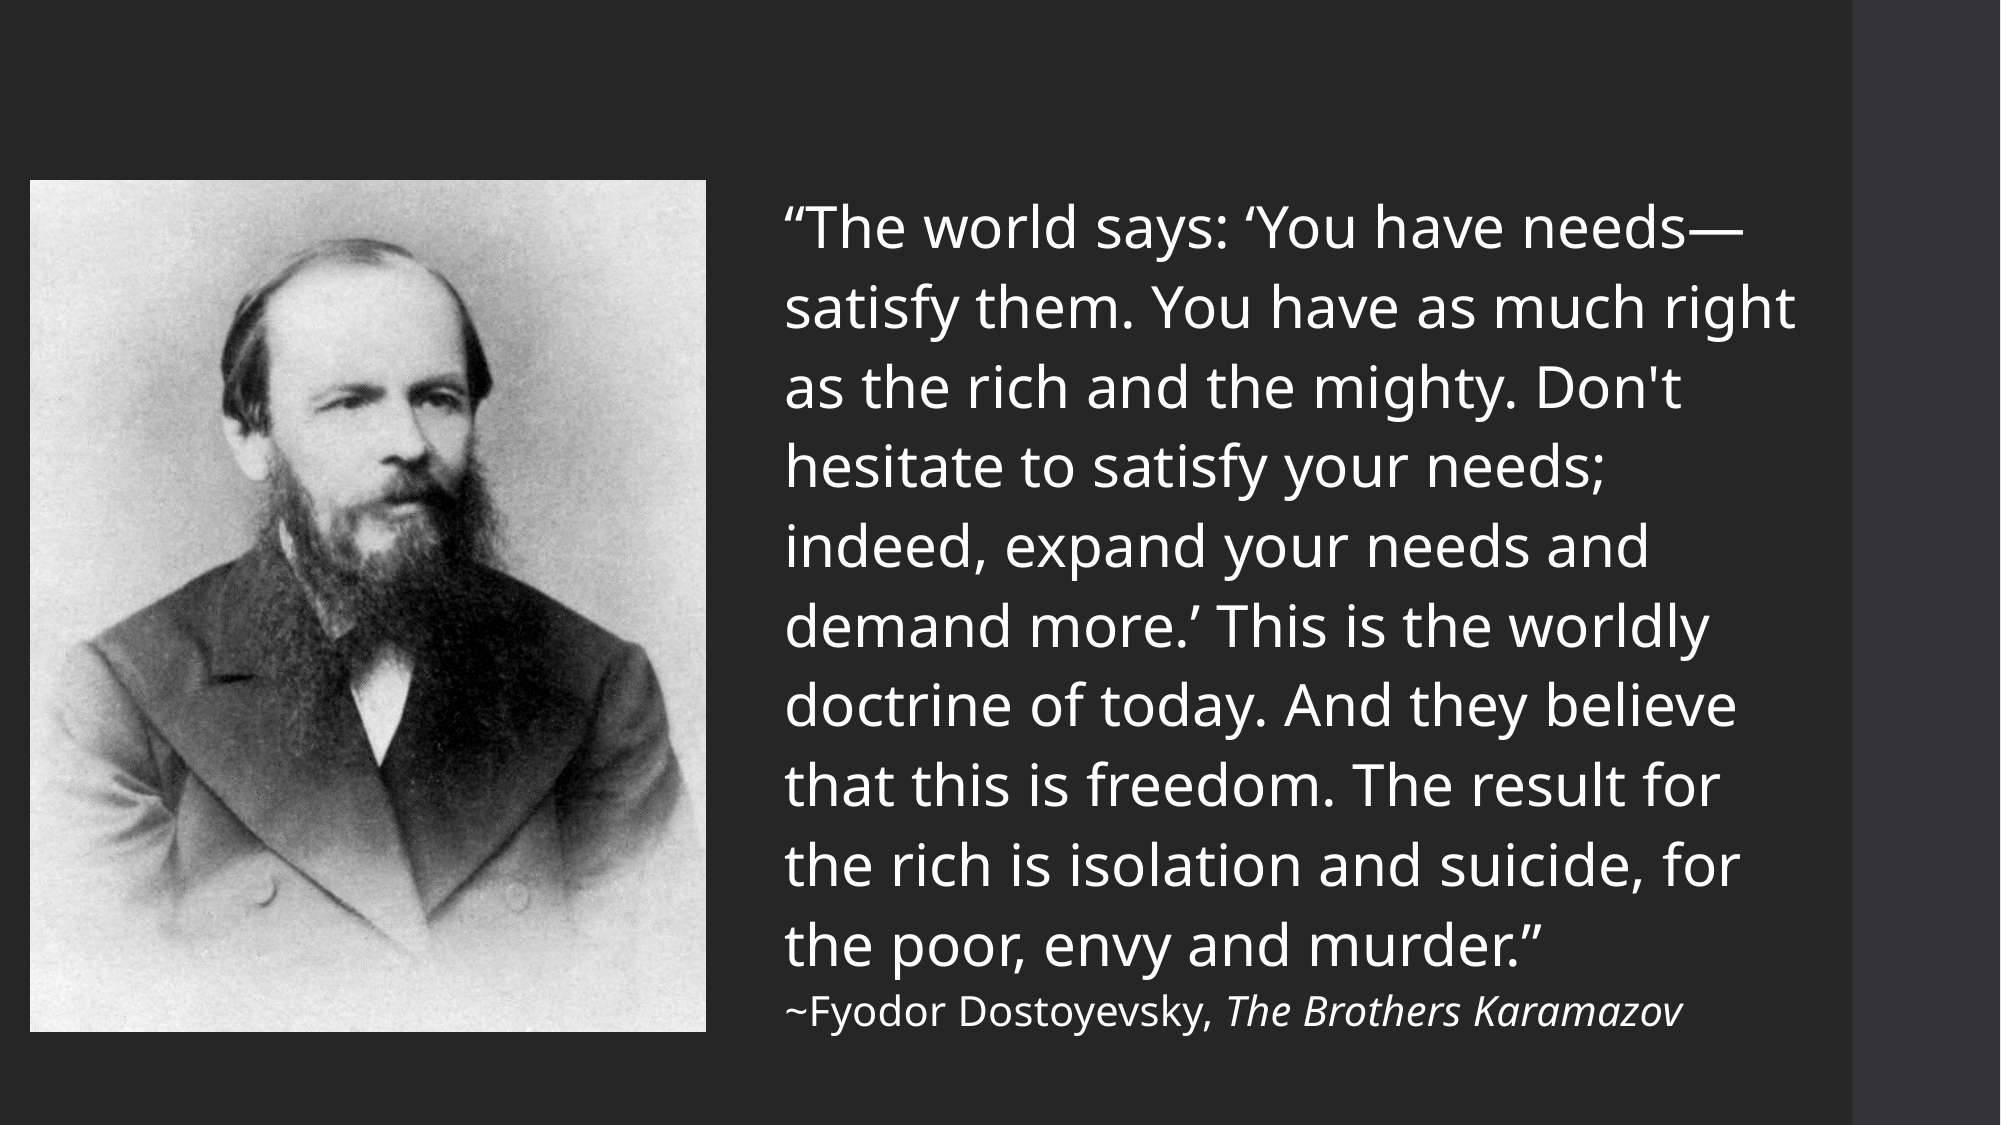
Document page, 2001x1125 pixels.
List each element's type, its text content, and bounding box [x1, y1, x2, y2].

list “The world says: ‘You have needs—satisfy them. You have as much right as the rich and the mighty. Don't hesitate to satisfy your needs; indeed, expand your needs and demand more.’ This is the worldly doctrine of today. And they believe that this is freedom. The result for the rich is isolation and suicide, for the poor, envy and murder.” ~Fyodor Dostoyevsky, The Brothers Karamazov [769, 173, 1819, 1049]
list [30, 180, 706, 1032]
